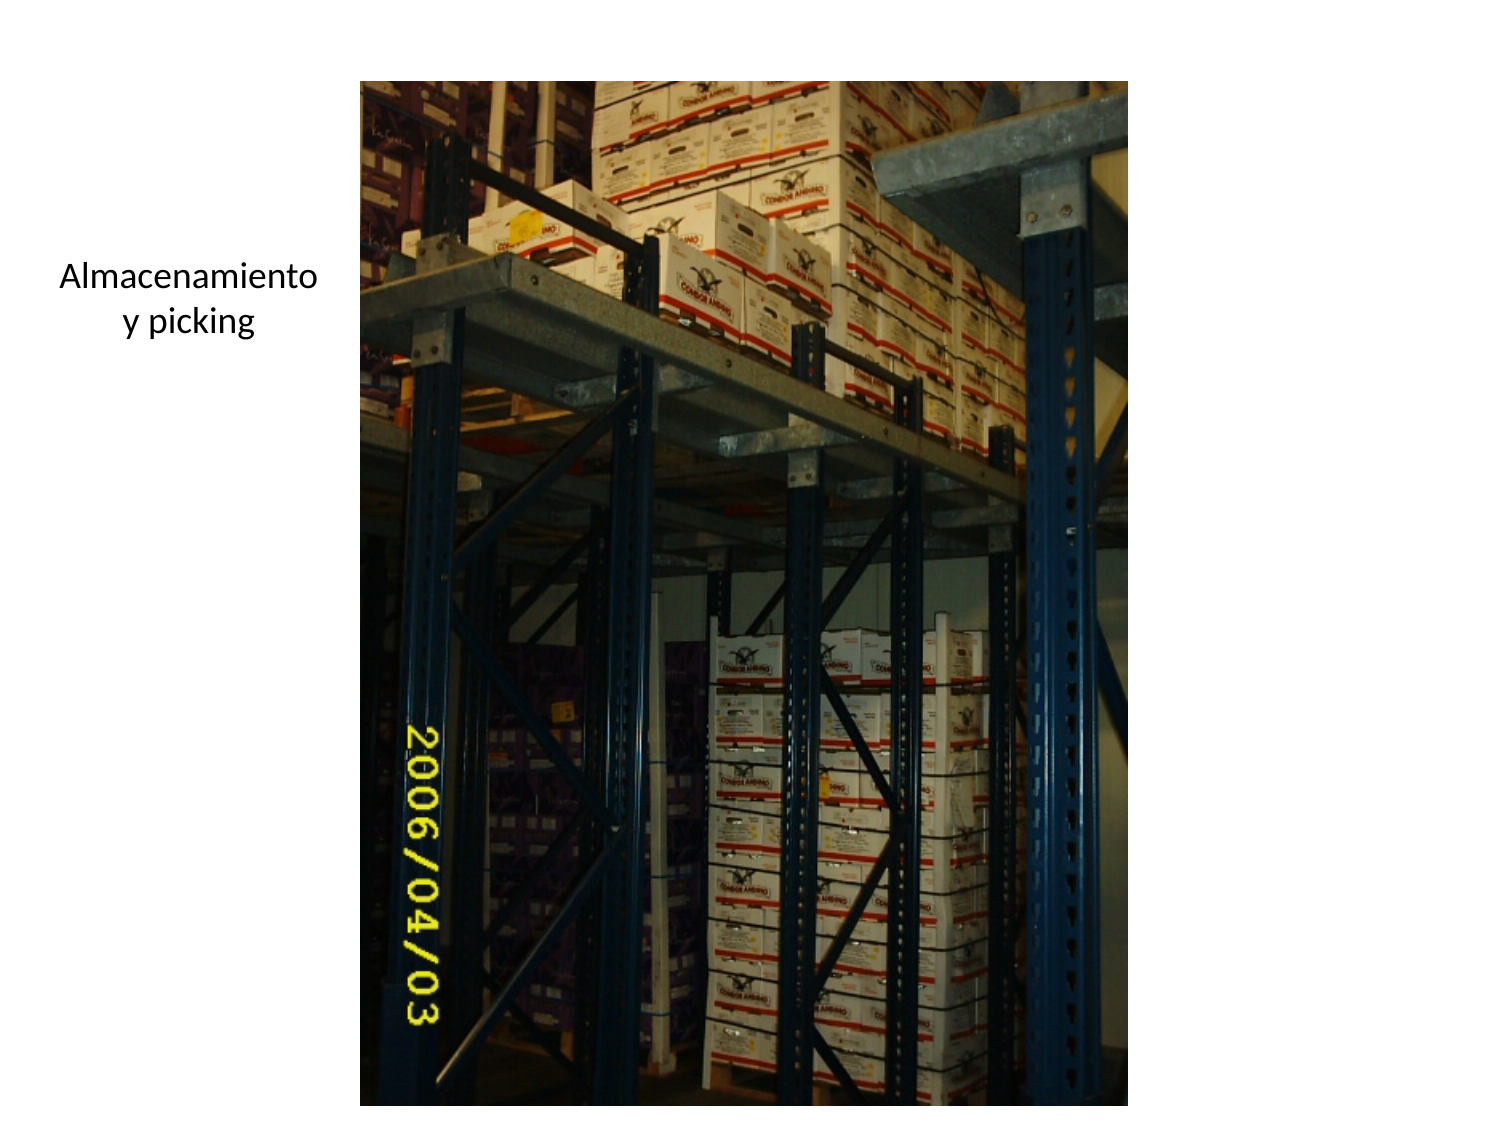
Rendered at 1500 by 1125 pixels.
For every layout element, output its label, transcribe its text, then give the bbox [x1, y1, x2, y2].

picture [360, 81, 1128, 1106]
text_box Almacenamiento y picking [41, 243, 337, 349]
